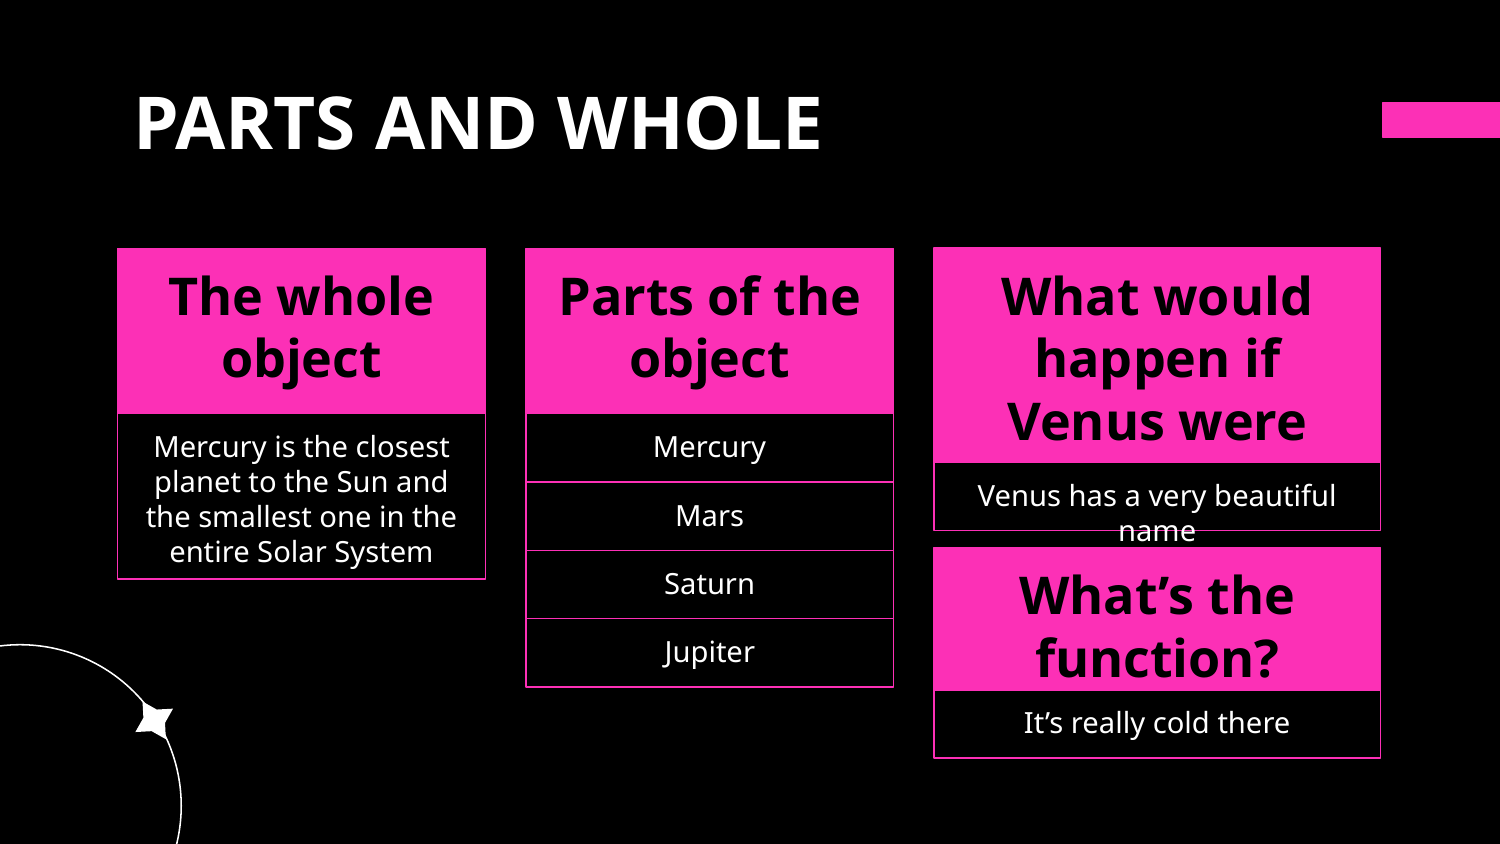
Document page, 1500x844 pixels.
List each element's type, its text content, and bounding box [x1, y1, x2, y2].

text_box Mercury is the closest planet to the Sun and the smallest one in the entire Solar System [117, 413, 486, 579]
text_box It’s really cold there [933, 689, 1381, 759]
text_box The whole object [117, 248, 486, 413]
text_box Mercury [525, 413, 894, 481]
text_box Jupiter [525, 618, 894, 688]
text_box What’s the function? [933, 547, 1381, 689]
text_box Parts of the object [525, 248, 894, 413]
text_box Mars [525, 481, 894, 550]
text_box Venus has a very beautiful name [933, 461, 1381, 531]
text_box Saturn [525, 550, 894, 618]
title PARTS AND WHOLE [118, 72, 1382, 167]
text_box What would happen if Venus were missing? [933, 248, 1381, 461]
